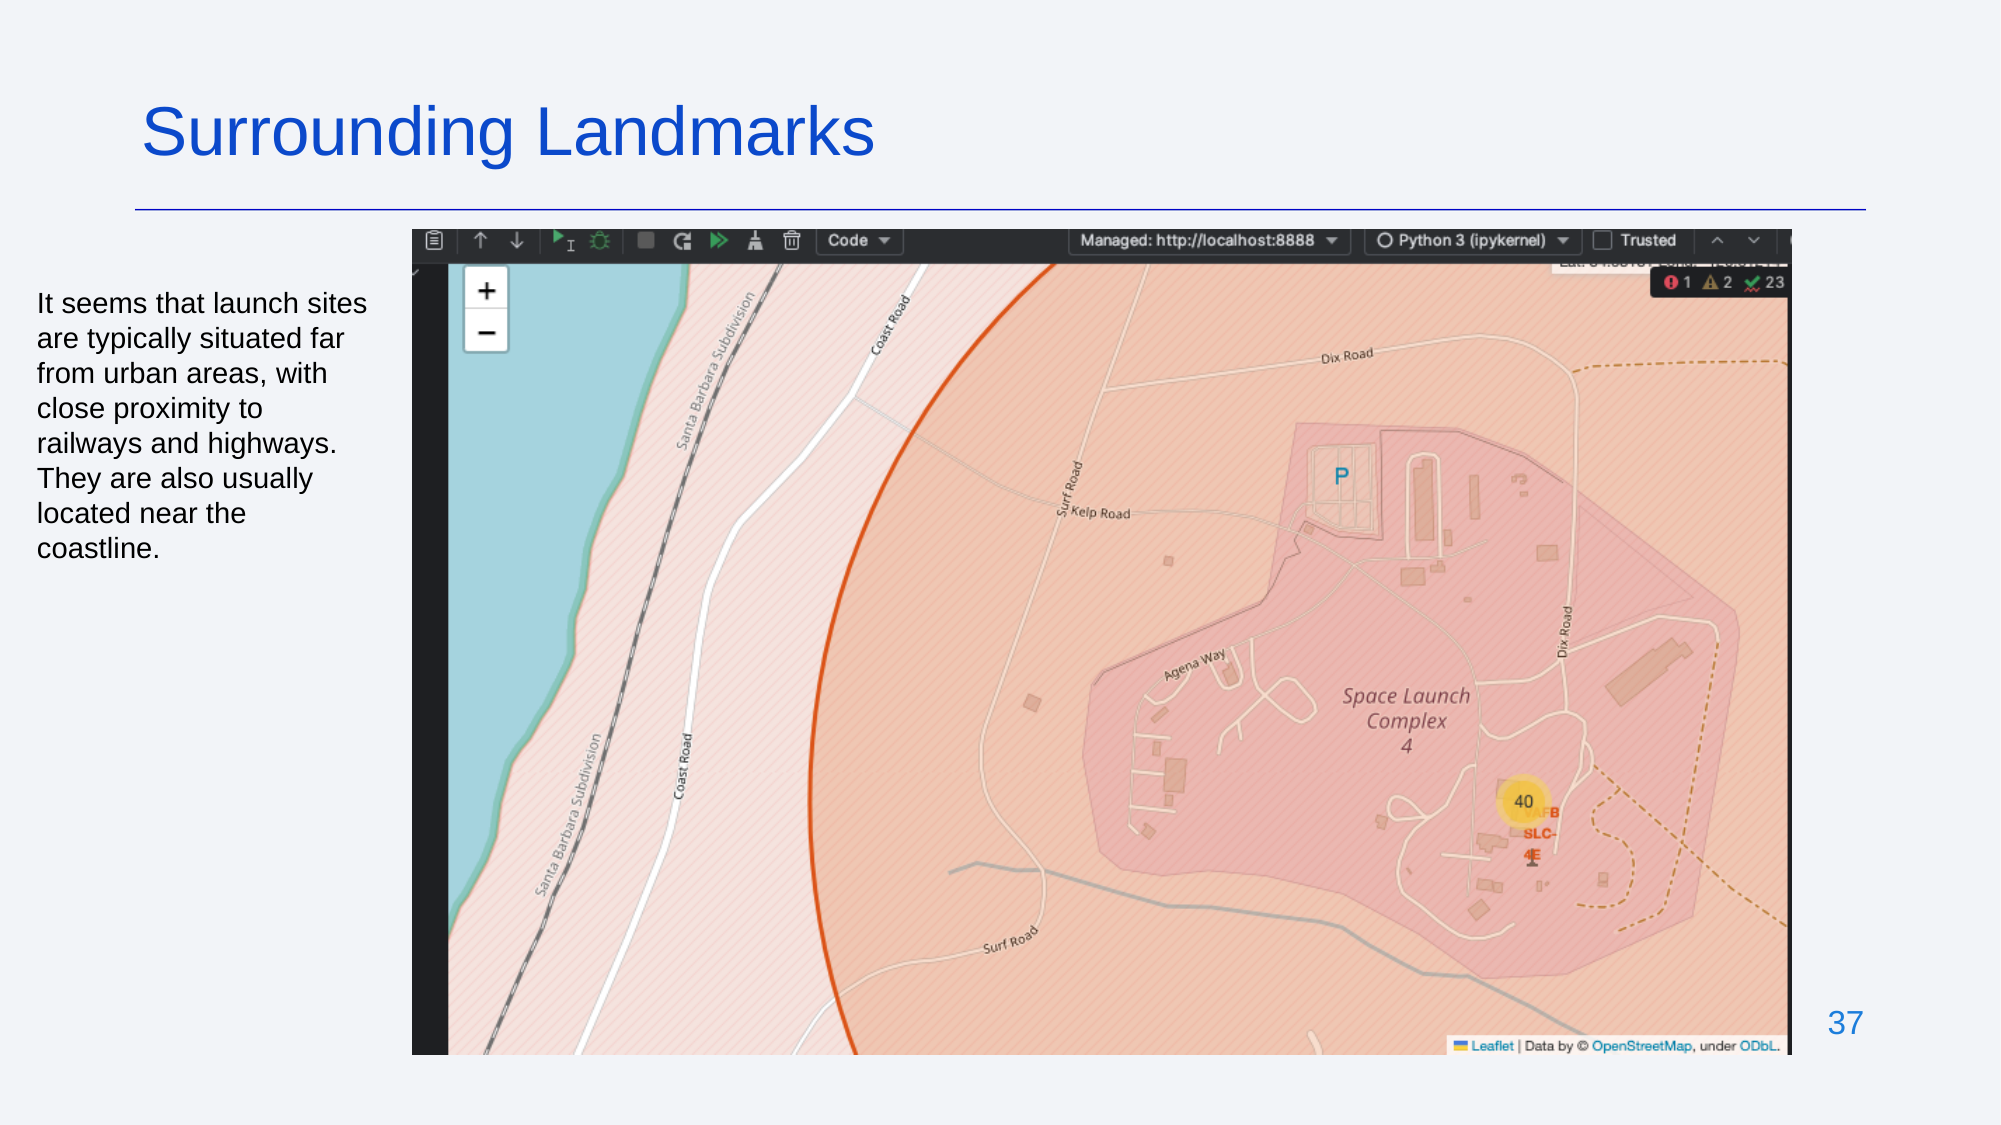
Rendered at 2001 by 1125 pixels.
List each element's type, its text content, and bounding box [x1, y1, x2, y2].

text_box It seems that launch sites are typically situated far from urban areas, with close proximity to railways and highways. They are also usually located near the coastline. [21, 269, 385, 728]
picture [0, 0, 2001, 1125]
text_box Surrounding Landmarks [126, 88, 1852, 179]
slide_number ‹#› [1796, 988, 1880, 1055]
